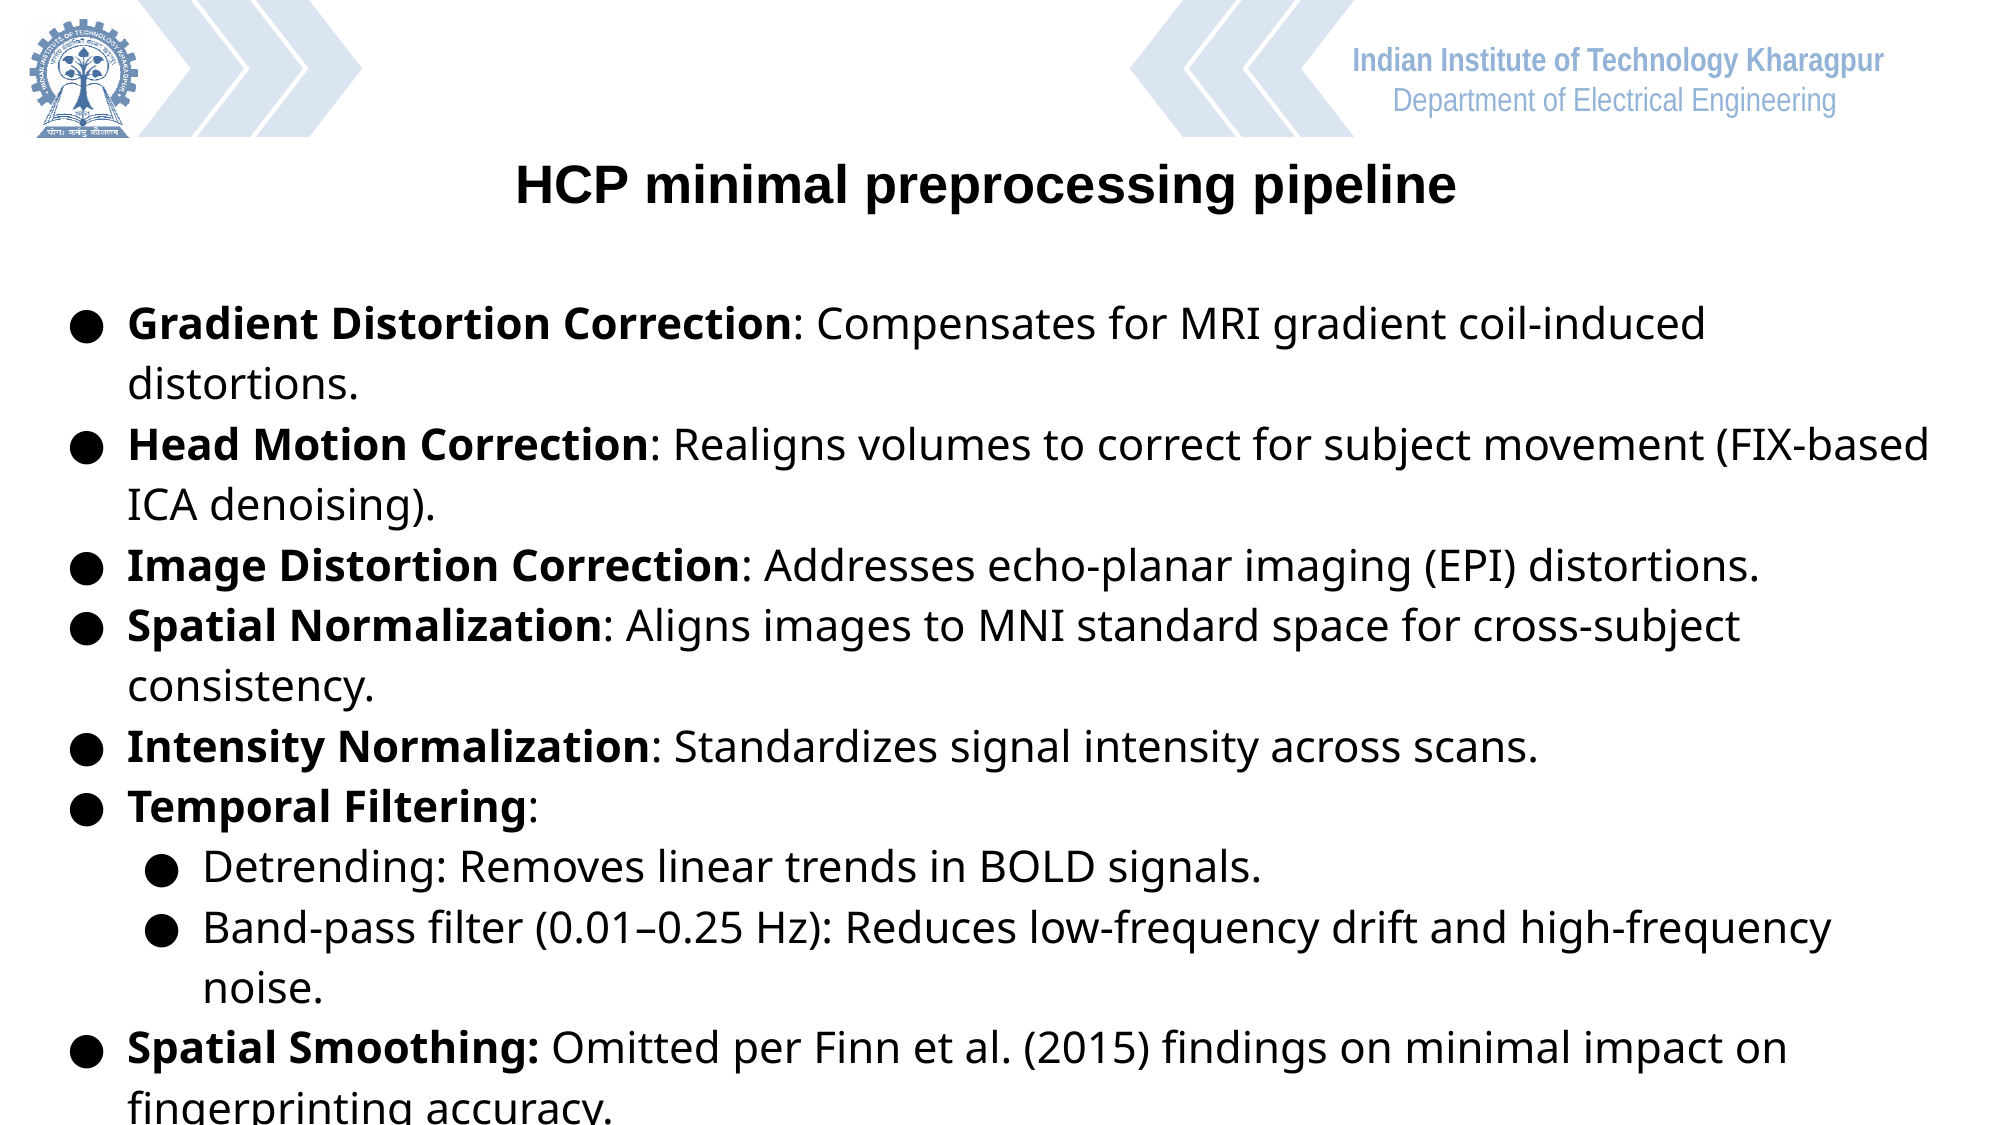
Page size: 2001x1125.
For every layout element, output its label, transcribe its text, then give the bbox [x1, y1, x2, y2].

picture [29, 19, 138, 138]
text_box Gradient Distortion Correction: Compensates for MRI gradient coil-induced distortions. Head Motion Correction: Realigns volumes to correct for subject movement (FIX-based ICA denoising). Image Distortion Correction: Addresses echo-planar imaging (EPI) distortions. Spatial Normalization: Aligns images to MNI standard space for cross-subject consistency. Intensity Normalization: Standardizes signal intensity across scans. Temporal Filtering: Detrending: Removes linear trends in BOLD signals. Band-pass filter (0.01–0.25 Hz): Reduces low-frequency drift and high-frequency noise. Spatial Smoothing: Omitted per Finn et al. (2015) findings on minimal impact on fingerprinting accuracy. [37, 272, 1963, 1125]
text_box HCP minimal preprocessing pipeline [81, 134, 1894, 230]
